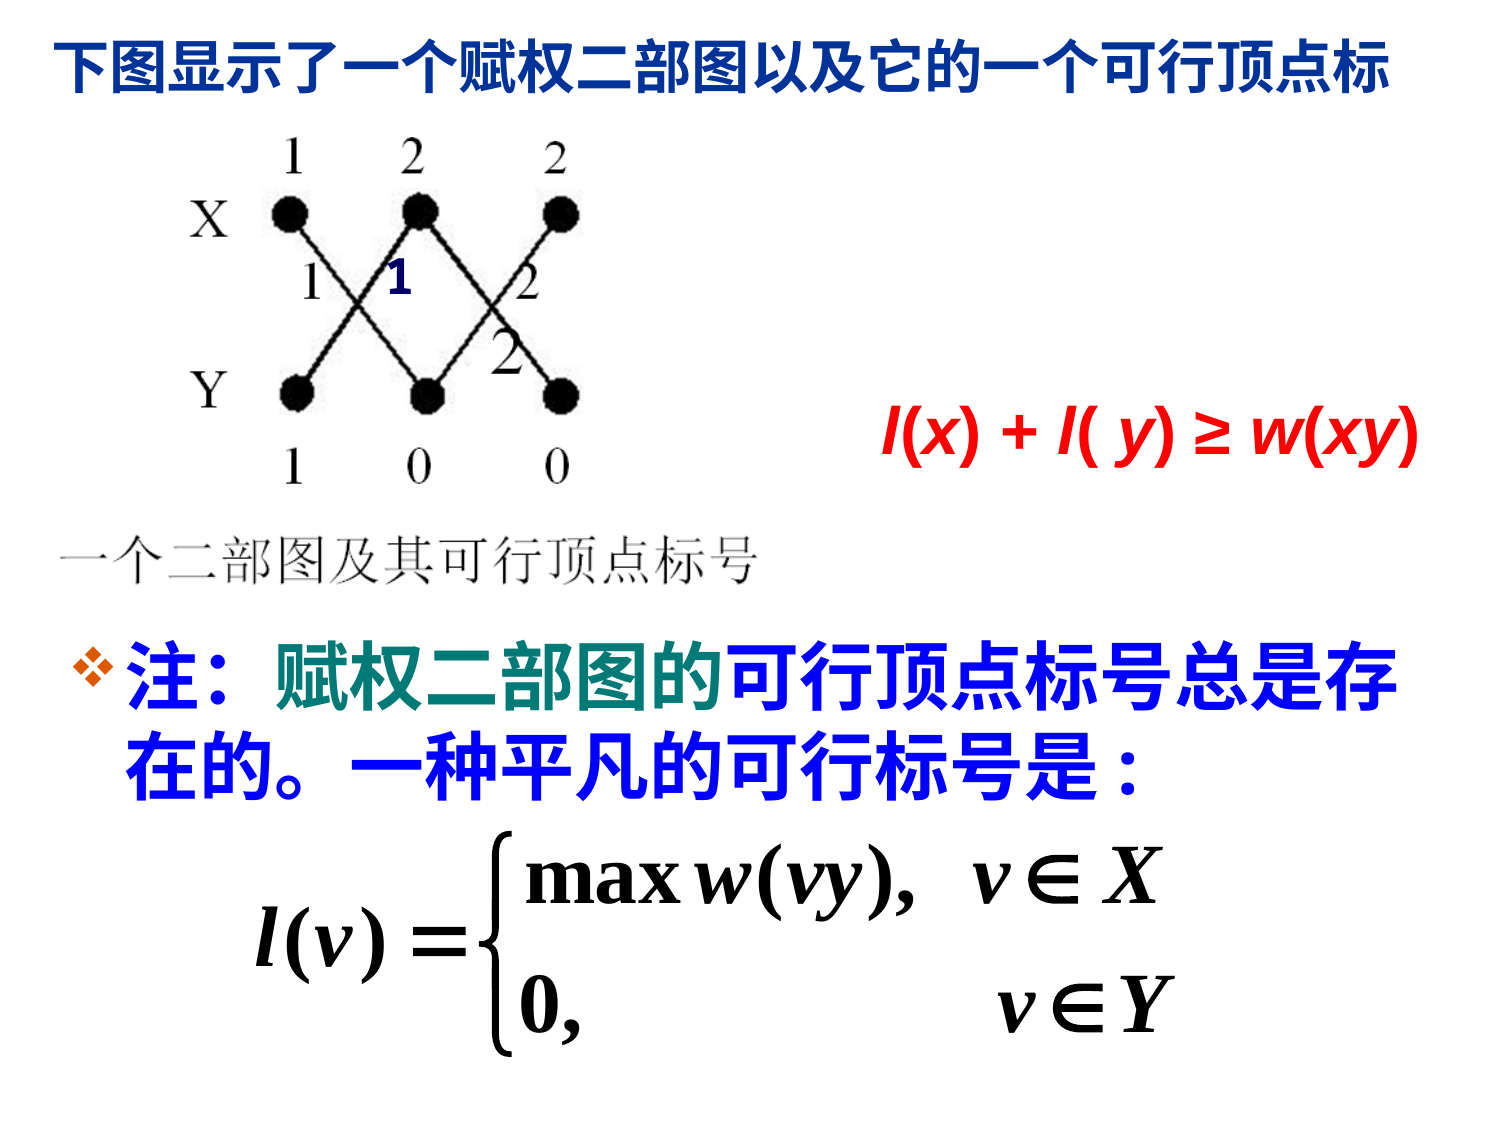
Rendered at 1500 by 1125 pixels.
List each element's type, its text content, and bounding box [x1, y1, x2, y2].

list 注：赋权二部图的可行顶点标号总是存在的。一种平凡的可行标号是: [53, 621, 1455, 847]
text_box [247, 822, 1188, 1065]
text_box l(x) + l( y) ≥ w(xy) [848, 380, 1454, 475]
picture [35, 104, 770, 599]
title 下图显示了一个赋权二部图以及它的一个可行顶点标号。 [36, 42, 1500, 229]
